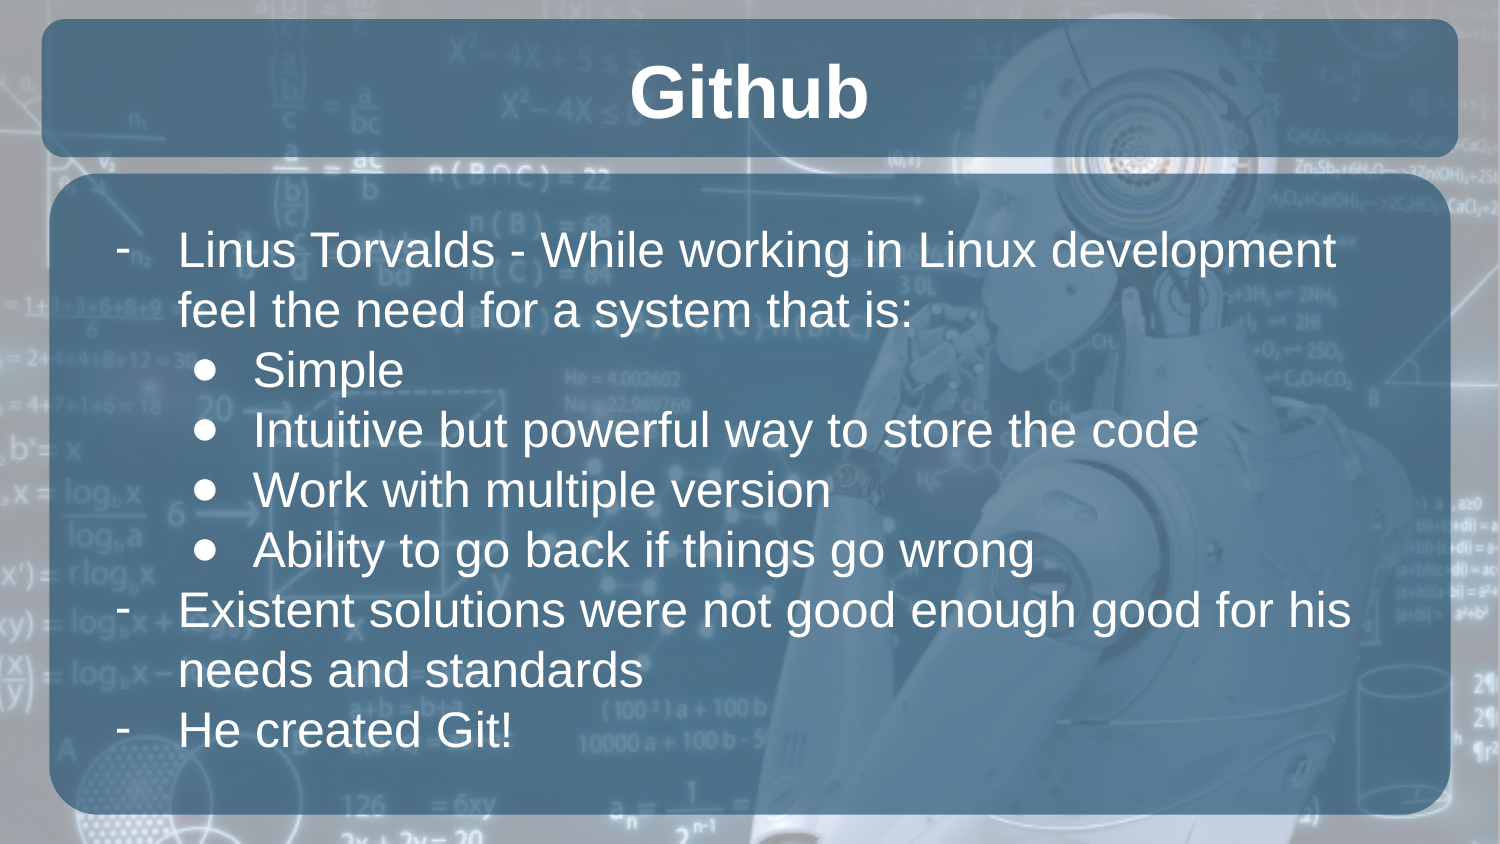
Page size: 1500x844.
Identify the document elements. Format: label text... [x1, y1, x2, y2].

title Github [49, 43, 1451, 134]
text_box Linus Torvalds - While working in Linux development feel the need for a system that is: Simple Intuitive but powerful way to store the code Work with multiple version Ability to go back if things go wrong Existent solutions were not good enough good for his needs and standards He created Git! [87, 202, 1441, 813]
picture [0, 0, 1500, 844]
